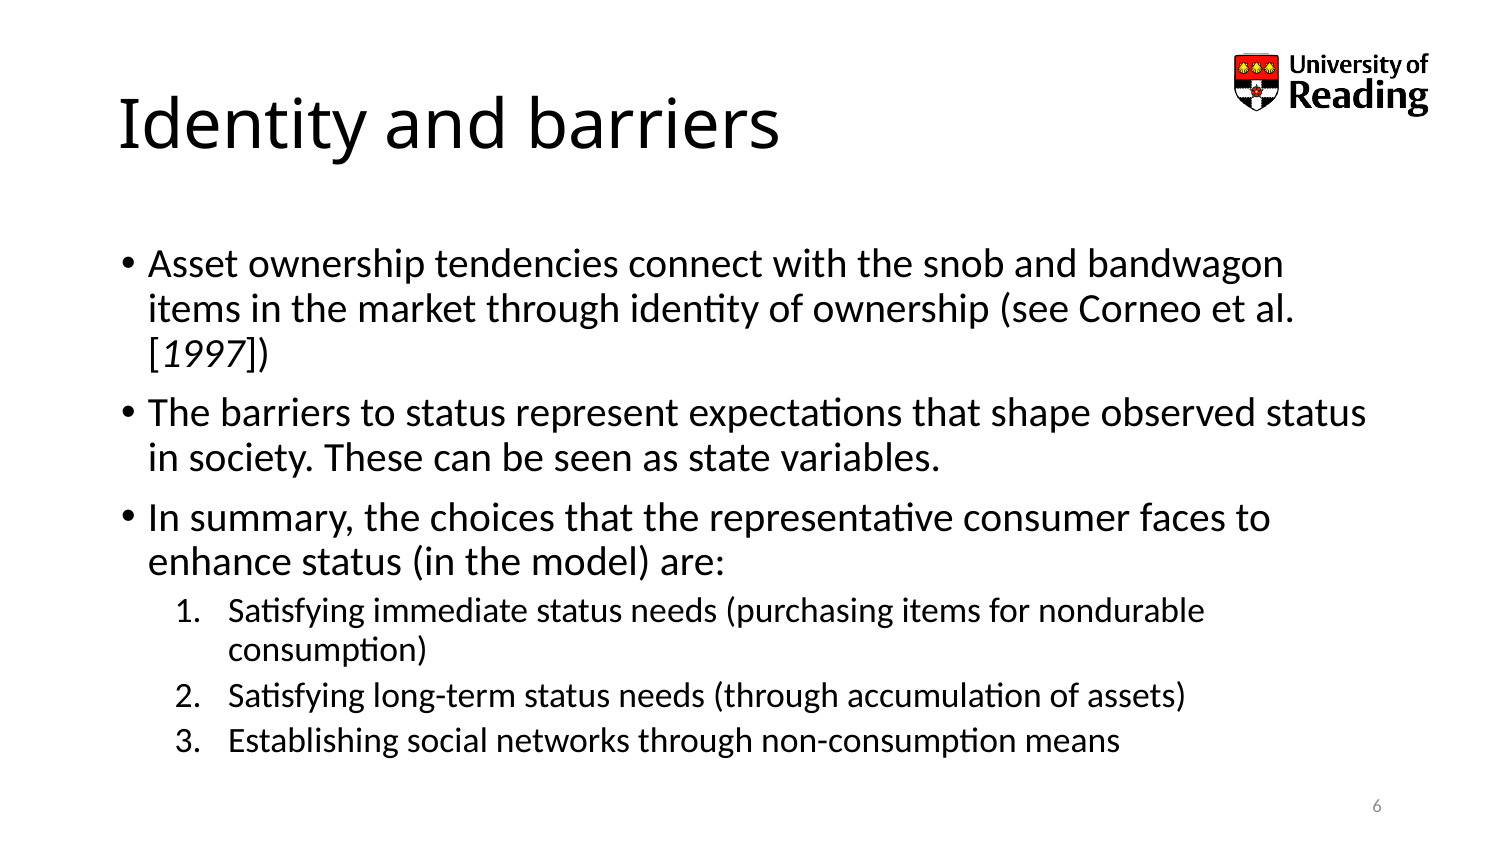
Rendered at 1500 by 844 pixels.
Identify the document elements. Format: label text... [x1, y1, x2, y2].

slide_number 6 [1059, 782, 1397, 828]
picture [1397, 53, 1429, 117]
list Asset ownership tendencies connect with the snob and bandwagon items in the market through identity of ownership (see Corneo et al. [1997]) The barriers to status represent expectations that shape observed status in society. These can be seen as state variables. In summary, the choices that the representative consumer faces to enhance status (in the model) are: Satisfying immediate status needs (purchasing items for nondurable consumption) Satisfying long-term status needs (through accumulation of assets) Establishing social networks through non-consumption means [106, 234, 1400, 770]
title Identity and barriers [103, 45, 1397, 208]
